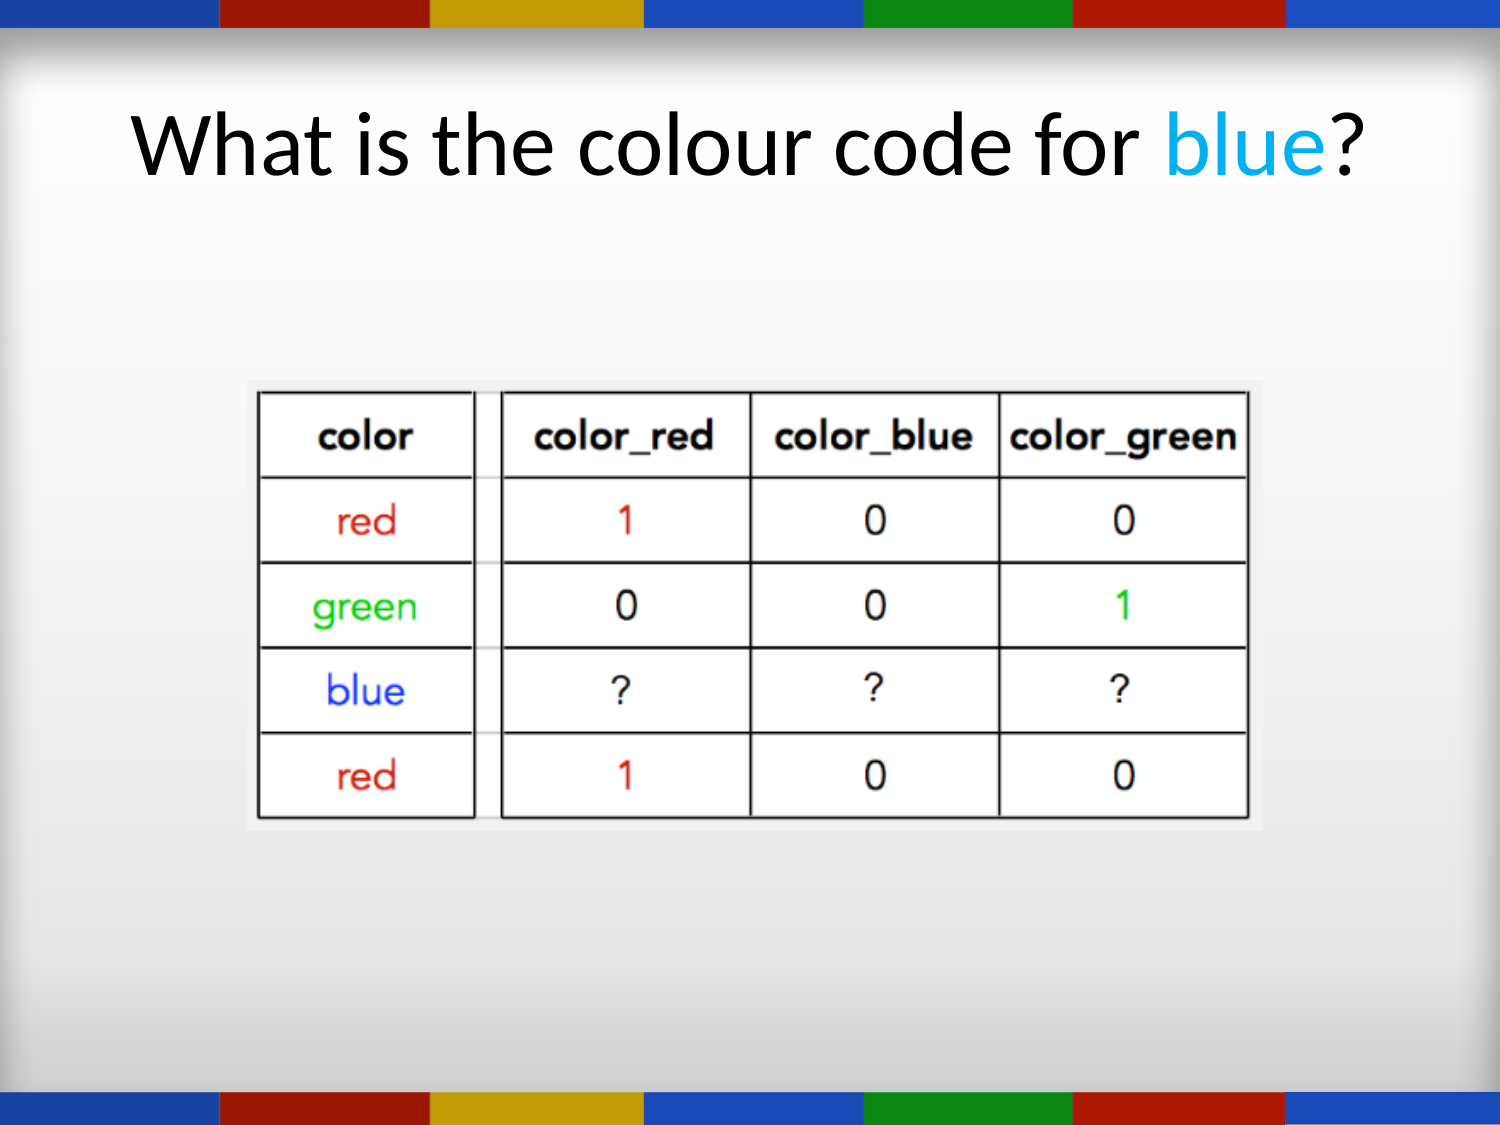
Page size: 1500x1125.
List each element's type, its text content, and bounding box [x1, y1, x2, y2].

picture [0, 0, 1500, 1125]
title What is the colour code for blue? [75, 45, 1425, 233]
